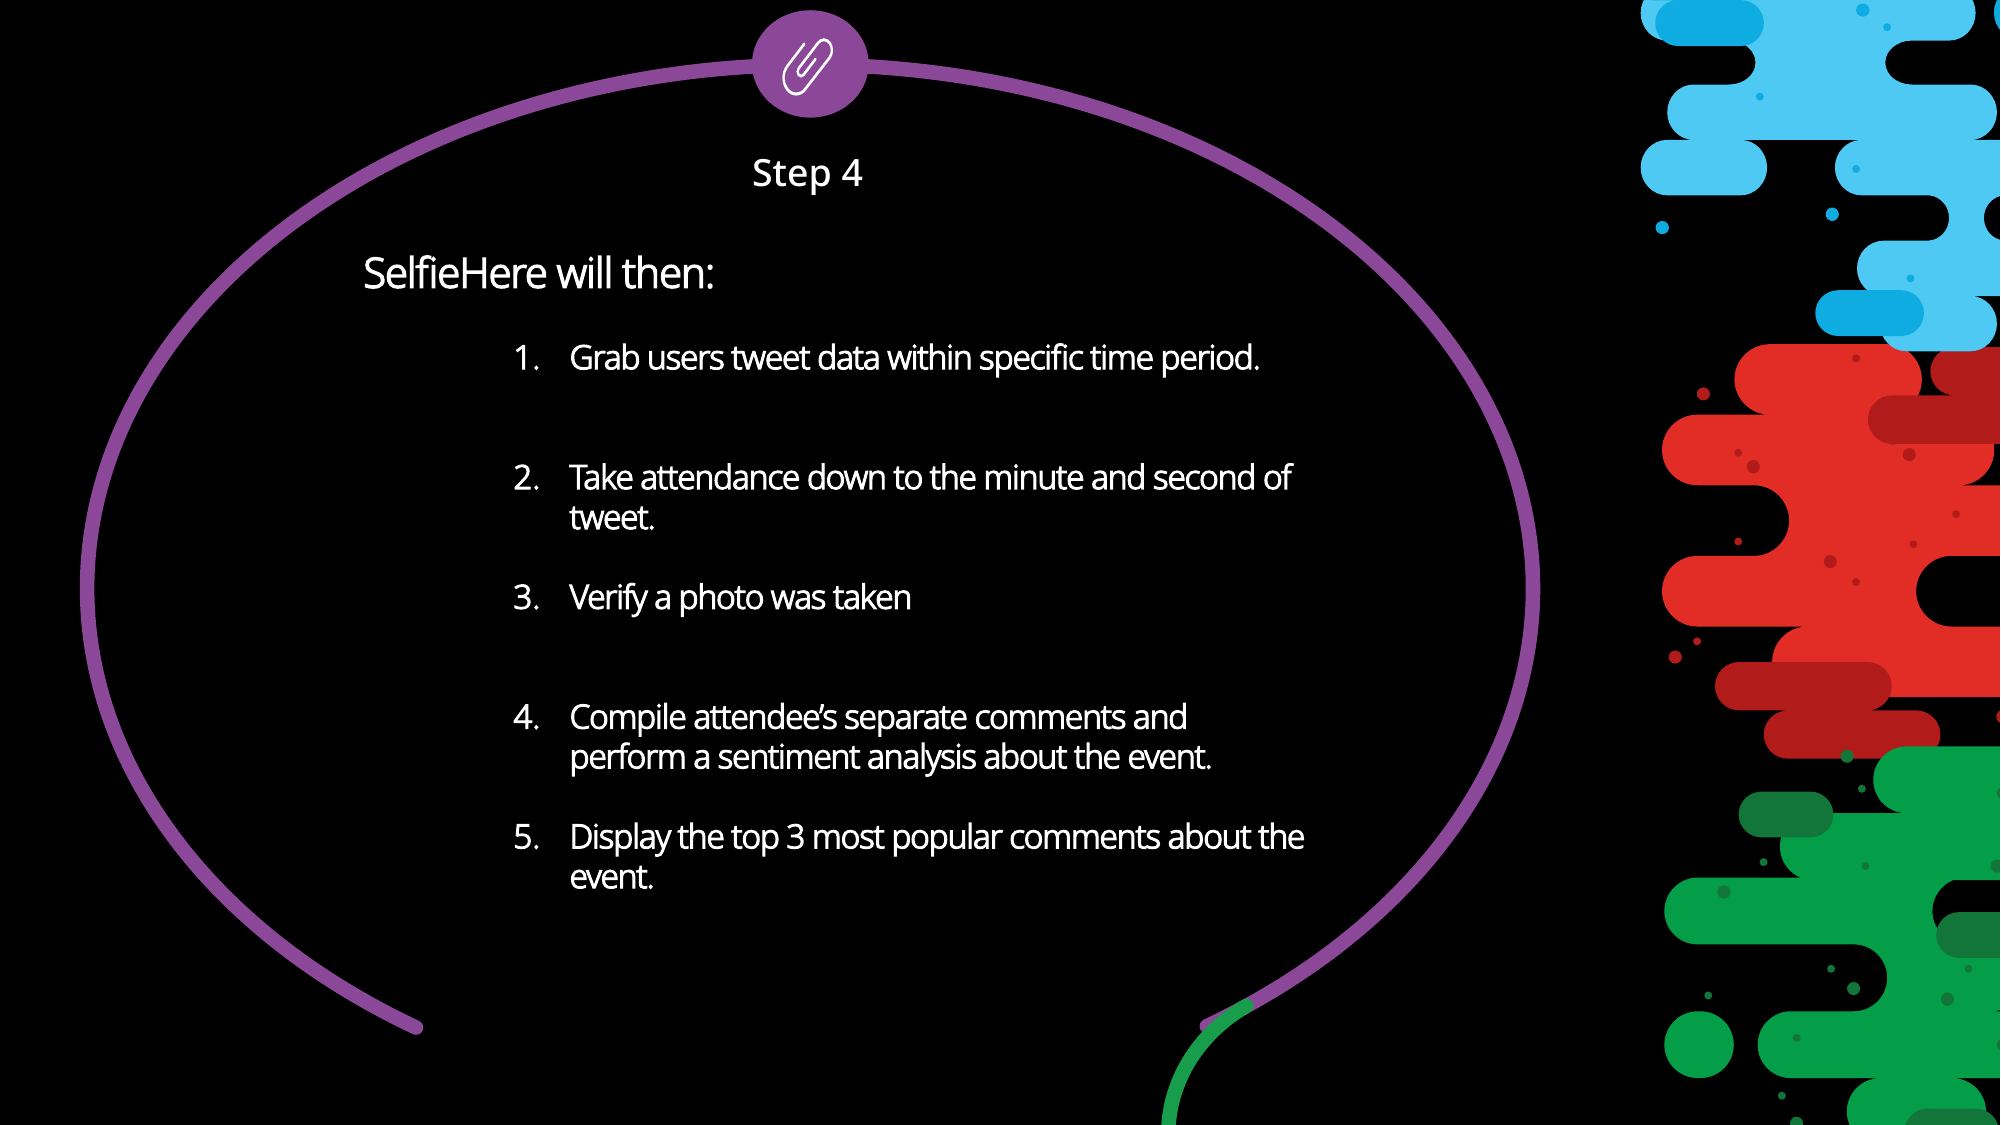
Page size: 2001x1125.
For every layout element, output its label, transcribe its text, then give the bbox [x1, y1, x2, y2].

text_box SelfieHere will then: Grab users tweet data within specific time period. Take attendance down to the minute and second of tweet. Verify a photo was taken Compile attendee’s separate comments and perform a sentiment analysis about the event. Display the top 3 most popular comments about the event. [348, 246, 1326, 903]
text_box [1167, 1004, 1331, 1125]
text_box [86, 65, 1535, 1029]
text_box Step 4 [447, 141, 1168, 202]
text_box [782, 38, 834, 96]
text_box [1630, 0, 2000, 1125]
text_box [750, 9, 870, 119]
